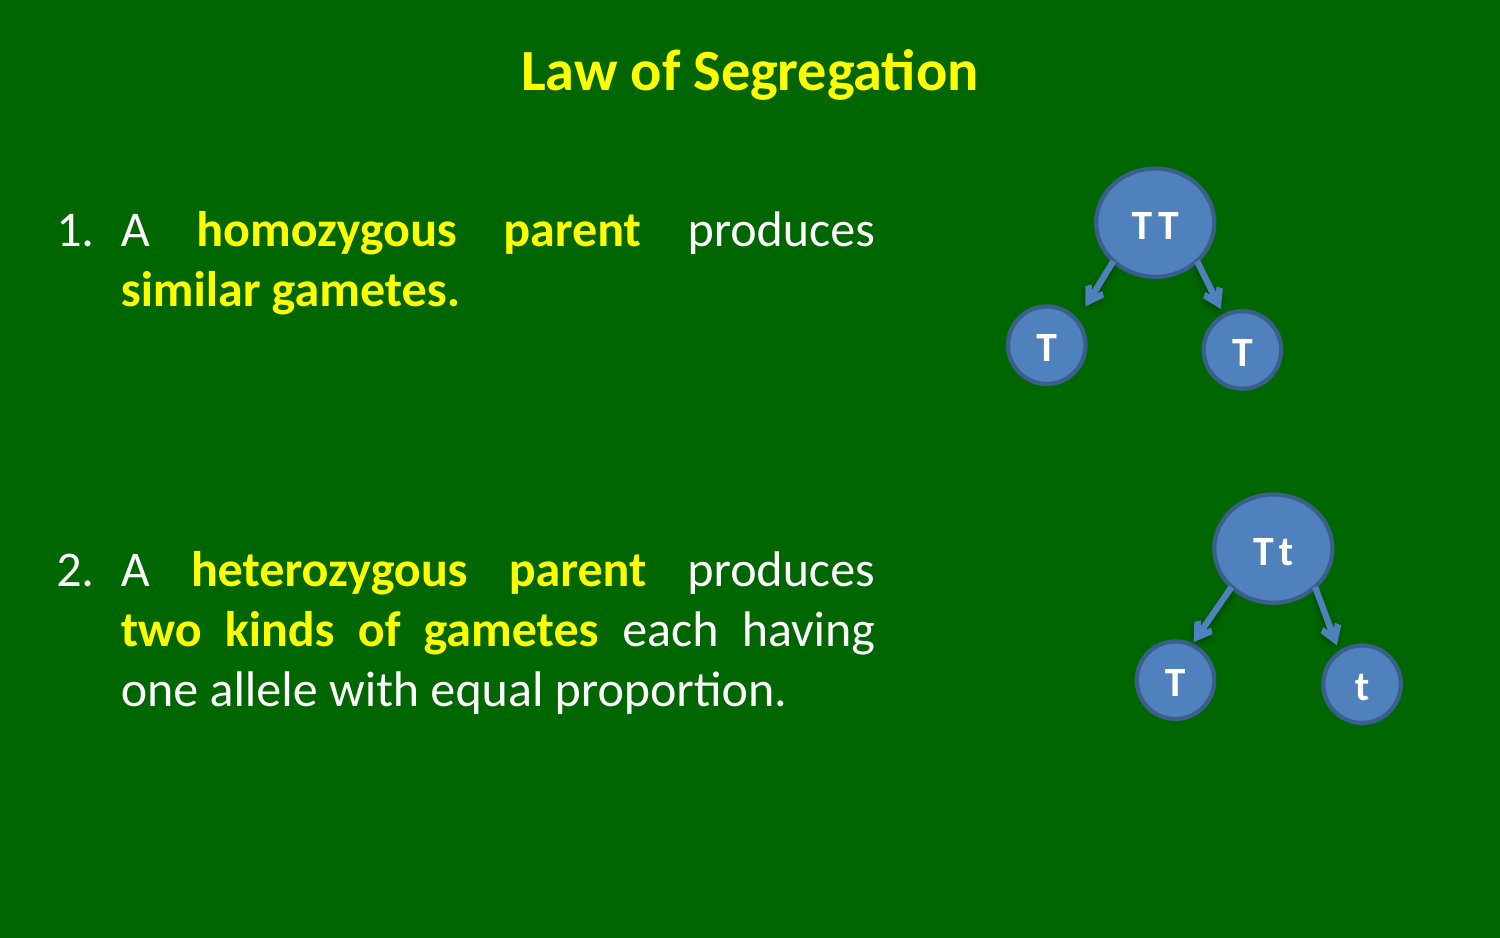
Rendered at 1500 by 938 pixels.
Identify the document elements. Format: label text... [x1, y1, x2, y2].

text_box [1193, 253, 1282, 390]
title Law of Segregation [75, 8, 1425, 126]
text_box TT [1094, 166, 1217, 279]
list A homozygous parent produces similar gametes. A heterozygous parent produces two kinds of gametes each having one allele with equal proportion. [41, 189, 890, 808]
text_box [1007, 260, 1113, 385]
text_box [1136, 586, 1232, 720]
text_box Tt [1212, 492, 1335, 605]
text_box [1309, 589, 1402, 724]
